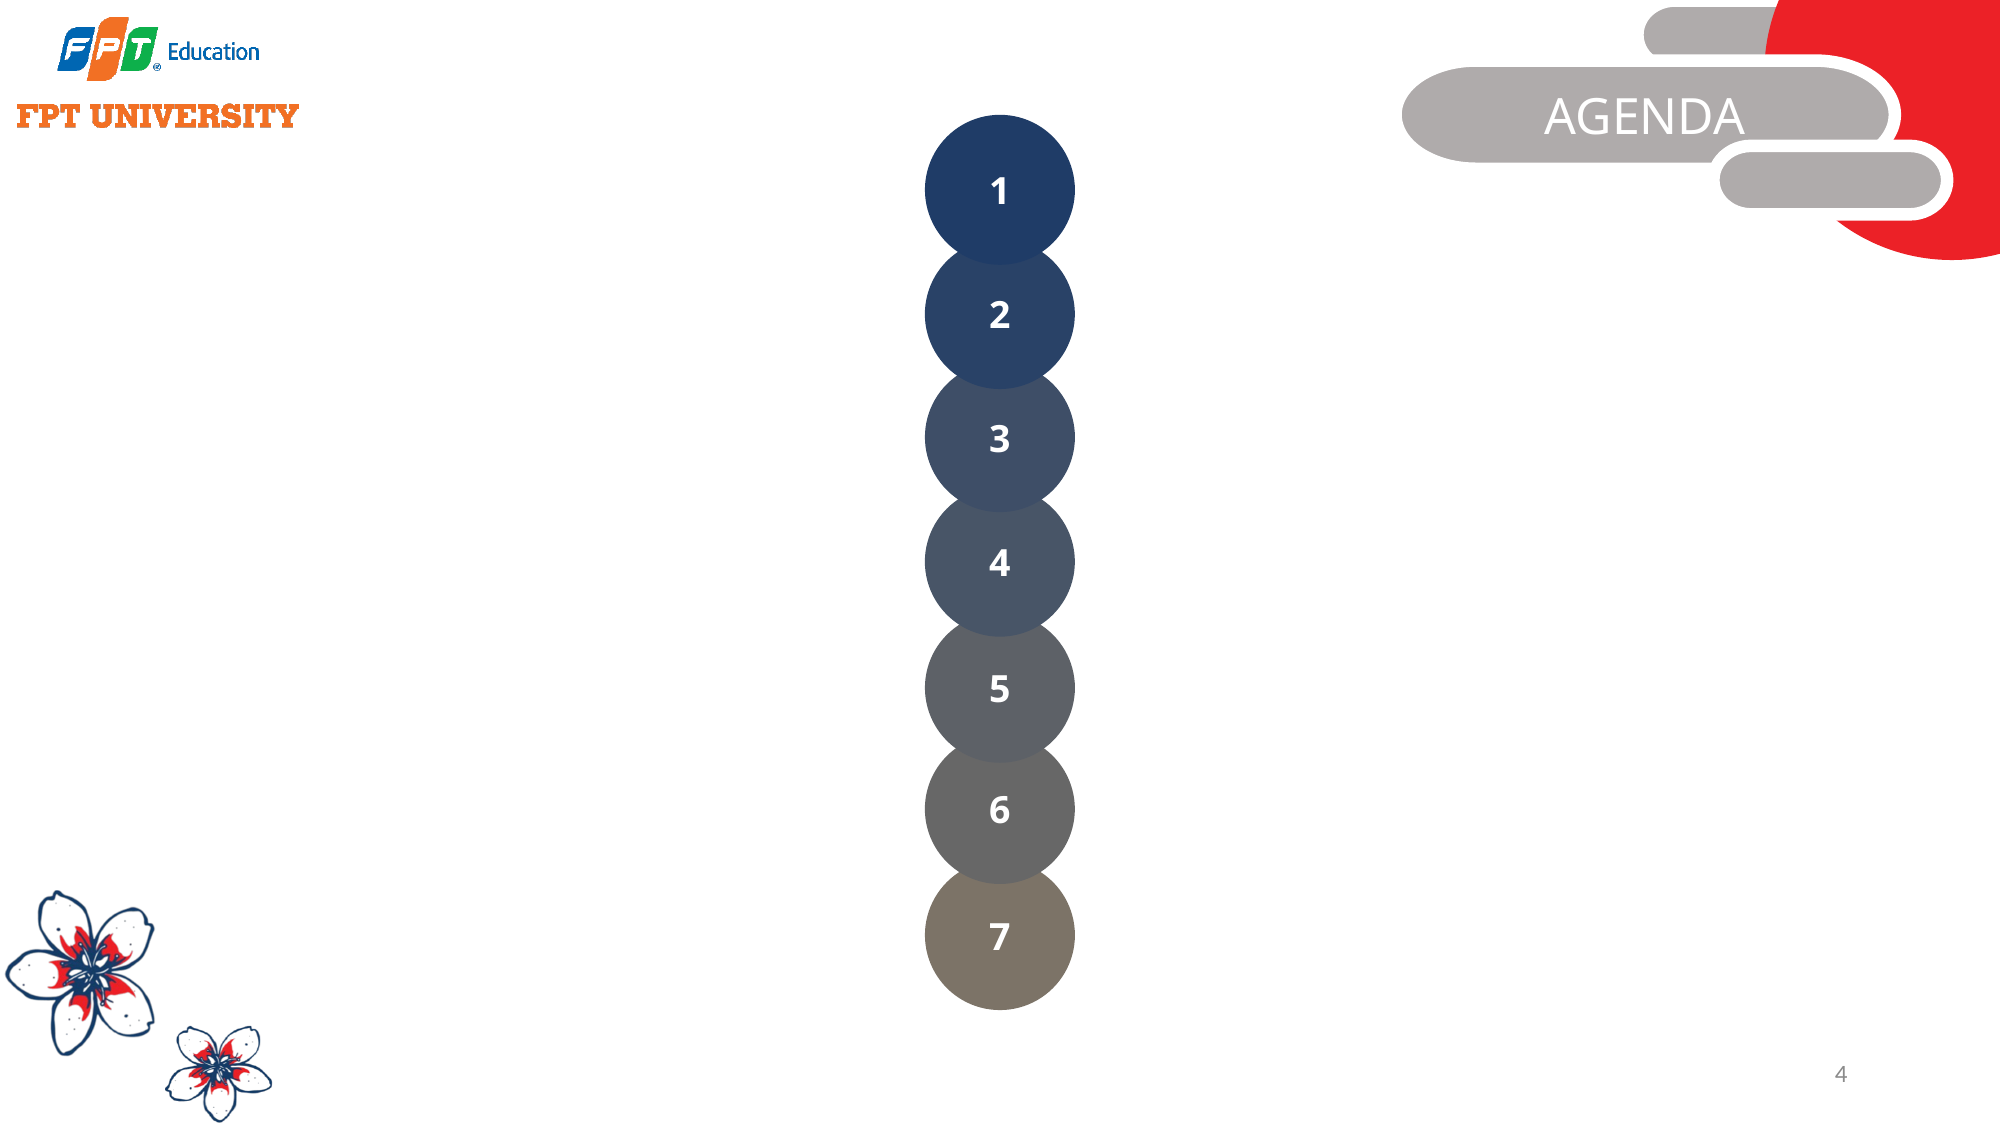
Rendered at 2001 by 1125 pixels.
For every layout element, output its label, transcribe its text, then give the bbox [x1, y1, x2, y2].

text_box [1712, 144, 1949, 216]
picture [17, 17, 299, 128]
text_box 2 [923, 252, 1076, 391]
text_box [1636, 0, 1777, 59]
text_box 7 [923, 872, 1076, 1012]
text_box 1 [923, 113, 1076, 266]
text_box 6 [923, 749, 1076, 886]
text_box 5 [923, 625, 1076, 764]
slide_number 4 [1412, 1042, 1863, 1103]
text_box [1763, 0, 2000, 262]
text_box 4 [923, 500, 1076, 638]
text_box AGENDA [1394, 59, 1896, 170]
picture [0, 891, 276, 1125]
text_box 3 [923, 376, 1076, 514]
